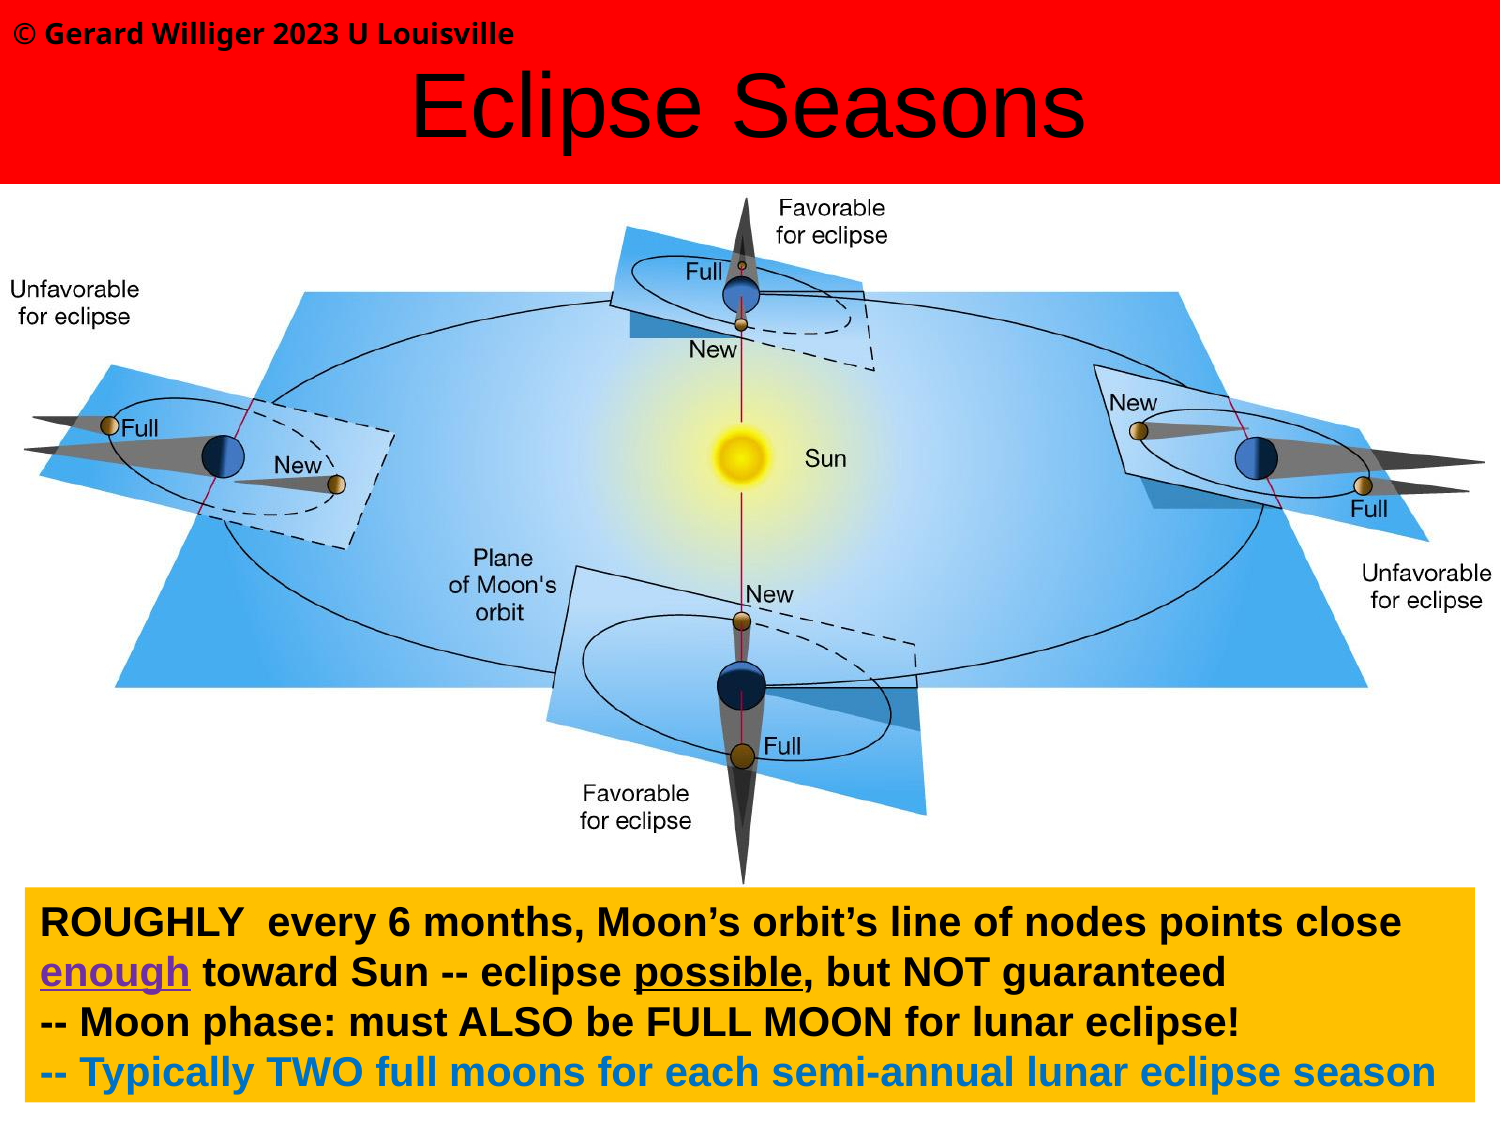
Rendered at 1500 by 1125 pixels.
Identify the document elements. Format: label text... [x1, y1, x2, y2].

text_box ROUGHLY every 6 months, Moon’s orbit’s line of nodes points close enough toward Sun -- eclipse possible, but NOT guaranteed -- Moon phase: must ALSO be FULL MOON for lunar eclipse! -- Typically TWO full moons for each semi-annual lunar eclipse season [24, 901, 1475, 1103]
title Eclipse Seasons [0, 0, 1500, 183]
text_box © Gerard Williger 2023 U Louisville [0, 0, 552, 66]
picture [0, 183, 1500, 892]
